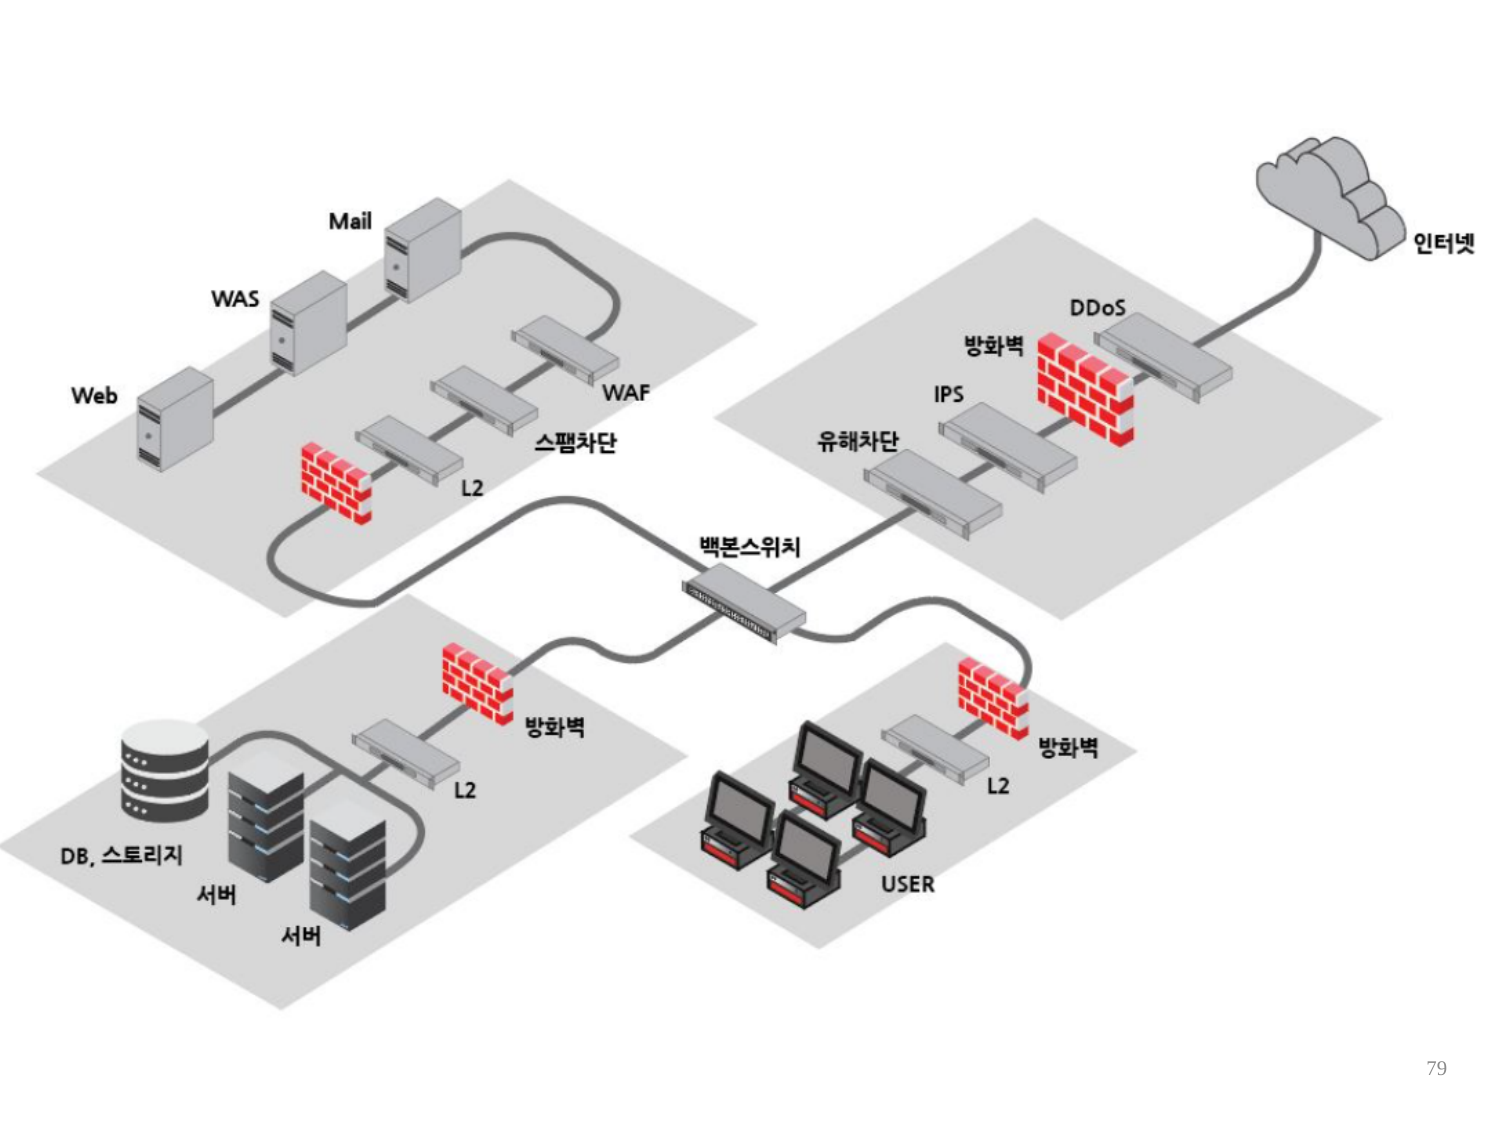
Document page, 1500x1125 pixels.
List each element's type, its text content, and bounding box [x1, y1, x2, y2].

picture [0, 119, 1480, 1031]
slide_number 79 [1124, 1037, 1463, 1097]
